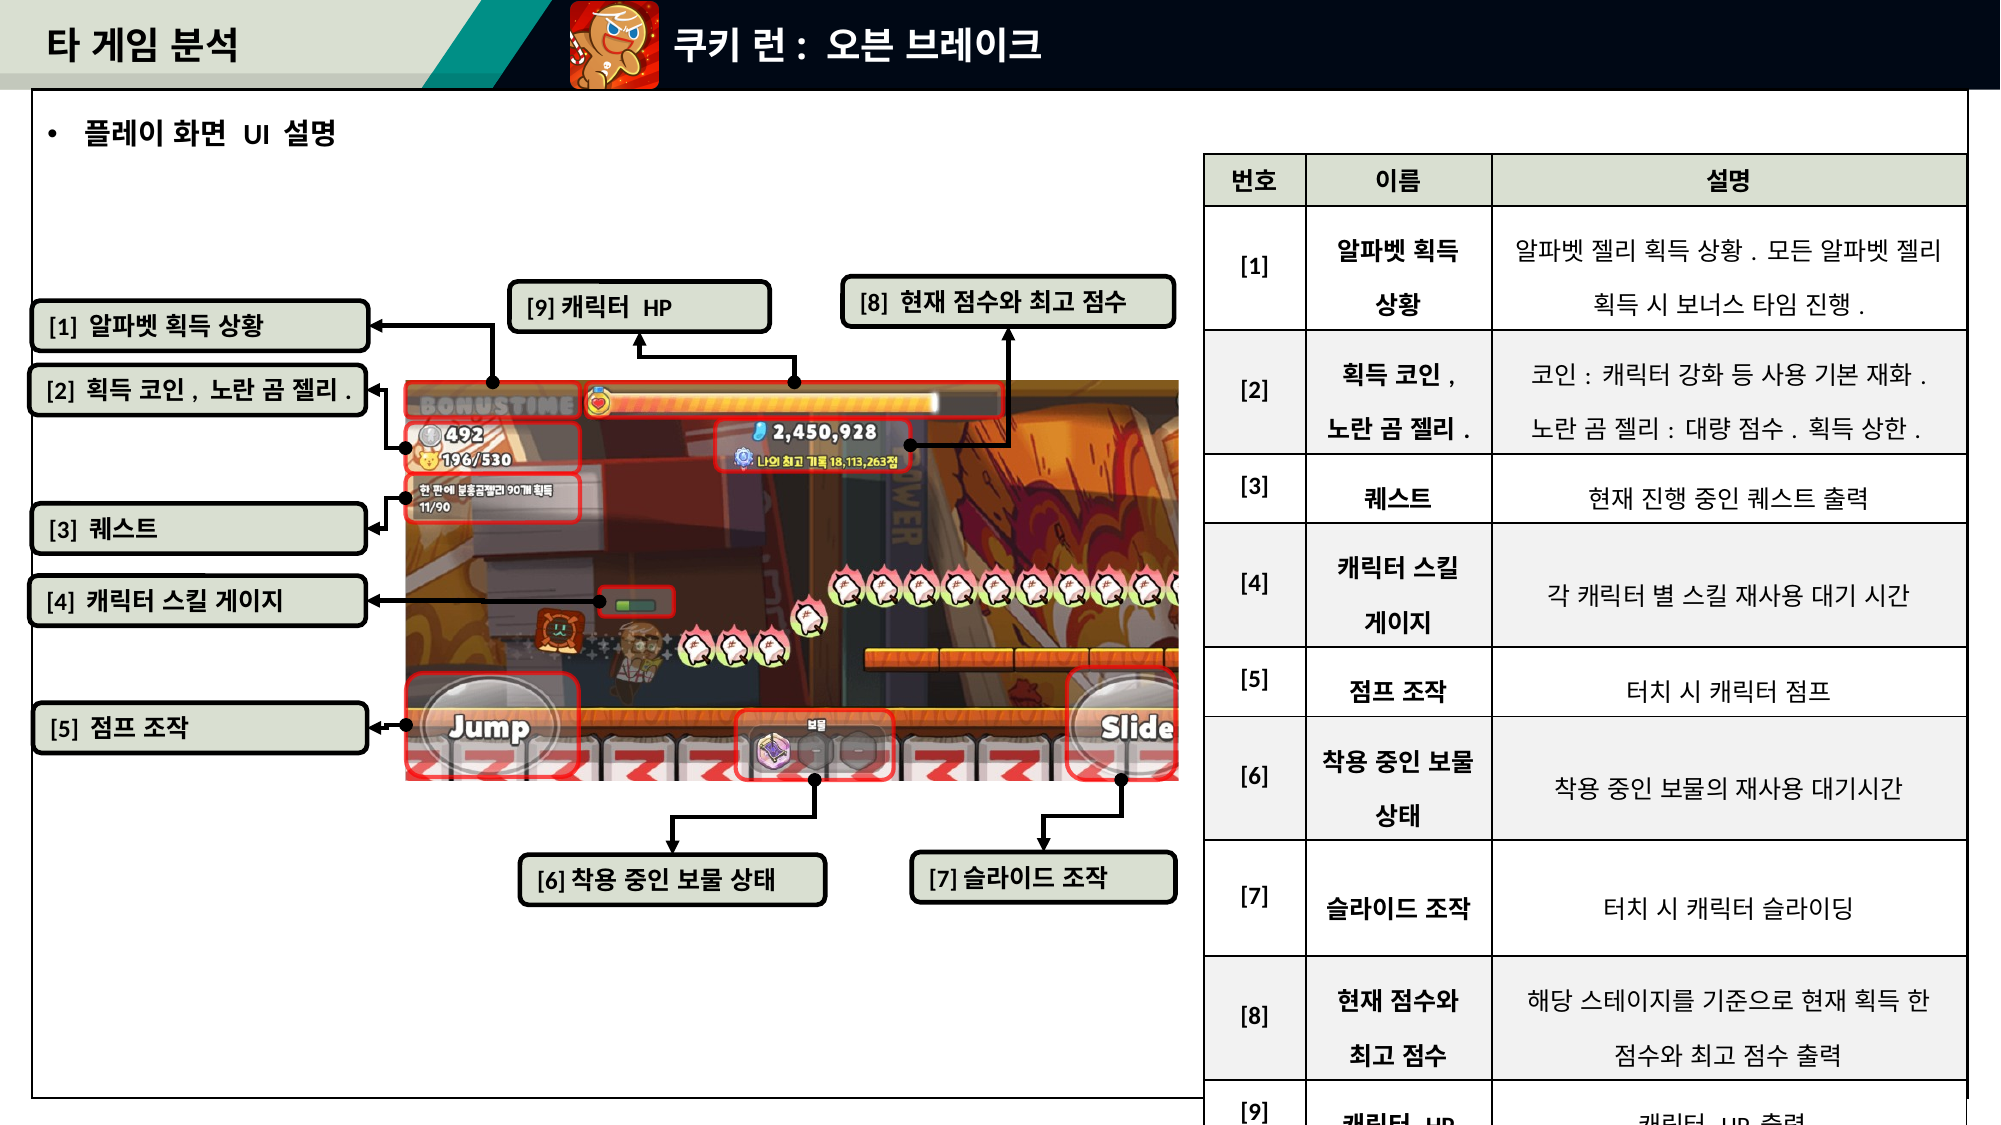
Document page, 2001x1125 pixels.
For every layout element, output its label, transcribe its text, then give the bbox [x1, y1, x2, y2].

table_cell [6] [1205, 717, 1305, 839]
table_cell 현재 진행 중인 퀘스트 출력 [1493, 455, 1966, 522]
text_box [9]캐릭터 HP [508, 280, 691, 333]
text_box [7]슬라이드 조작 [910, 850, 1177, 904]
table_cell 터치 시 캐릭터 점프 [1493, 648, 1966, 716]
table_cell [2] [1205, 331, 1305, 453]
text_box [5] 점프 조작 [31, 701, 369, 754]
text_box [367, 724, 406, 728]
text_box [1] 알파벳 획득 상황 [30, 299, 370, 352]
table_cell 현재 점수와 최고 점수 [1307, 957, 1491, 1079]
table_cell [3] [1205, 455, 1305, 522]
table_header 설명 [1493, 155, 1966, 205]
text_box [405, 380, 1179, 784]
table_cell 점프 조작 [1307, 648, 1491, 716]
table_header 번호 [1205, 155, 1305, 205]
table_header 이름 [1307, 155, 1491, 205]
text_box [2] 획득 코인, 노란 곰 젤리. [28, 363, 367, 417]
table_cell 착용 중인 보물 상태 [1307, 717, 1491, 839]
table_cell 알파벳 획득 상황 [1307, 207, 1491, 329]
table_cell [8] [1205, 957, 1305, 1079]
table_cell [1] [1205, 207, 1305, 329]
table_cell [9] [1205, 1081, 1305, 1125]
text_box [8] 현재 점수와 최고 점수 [841, 275, 1176, 328]
table_cell 해당 스테이지를 기준으로 현재 획득 한 점수와 최고 점수 출력 [1493, 957, 1966, 1079]
table_cell [5] [1205, 648, 1305, 716]
table_cell 캐릭터 HP 출력. [1493, 1081, 1966, 1125]
table_cell 코인: 캐릭터 강화 등 사용 기본 재화. 노란 곰 젤리: 대량 점수. 획득 상한. [1493, 331, 1966, 453]
table_cell 알파벳 젤리 획득 상황. 모든 알파벳 젤리 획득 시 보너스 타임 진행. [1493, 207, 1966, 329]
table_cell 슬라이드 조작 [1307, 841, 1491, 955]
table_cell 퀘스트 [1307, 455, 1491, 522]
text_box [402, 291, 459, 417]
list 플레이 화면 UI 설명 [32, 90, 1967, 172]
table_cell 획득 코인, 노란 곰 젤리. [1307, 331, 1491, 453]
table_cell 각 캐릭터 별 스킬 재사용 대기 시간 [1493, 524, 1966, 646]
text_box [910, 326, 1009, 446]
text_box [9]캐릭터 HP [743, 280, 771, 333]
text_box 타 게임 분석 [31, 0, 489, 90]
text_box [691, 279, 743, 435]
table_cell 캐릭터 스킬 게이지 [1307, 524, 1491, 646]
table_cell 터치 시 캐릭터 슬라이딩 [1493, 841, 1966, 955]
table_cell [4] [1205, 524, 1305, 646]
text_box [706, 746, 781, 889]
text_box [6]착용 중인 보물 상태 [518, 853, 827, 906]
table_cell 착용 중인 보물의 재사용 대기시간 [1493, 717, 1966, 839]
picture [570, 1, 659, 90]
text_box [365, 389, 406, 449]
table_cell 캐릭터 HP [1307, 1081, 1491, 1125]
table_cell [7] [1205, 841, 1305, 955]
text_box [365, 498, 406, 529]
text_box [4] 캐릭터 스킬 게이지 [28, 574, 367, 627]
title 쿠키 런: 오븐 브레이크 [658, 0, 2000, 90]
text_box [1046, 777, 1119, 855]
text_box [3] 퀘스트 [30, 502, 367, 555]
